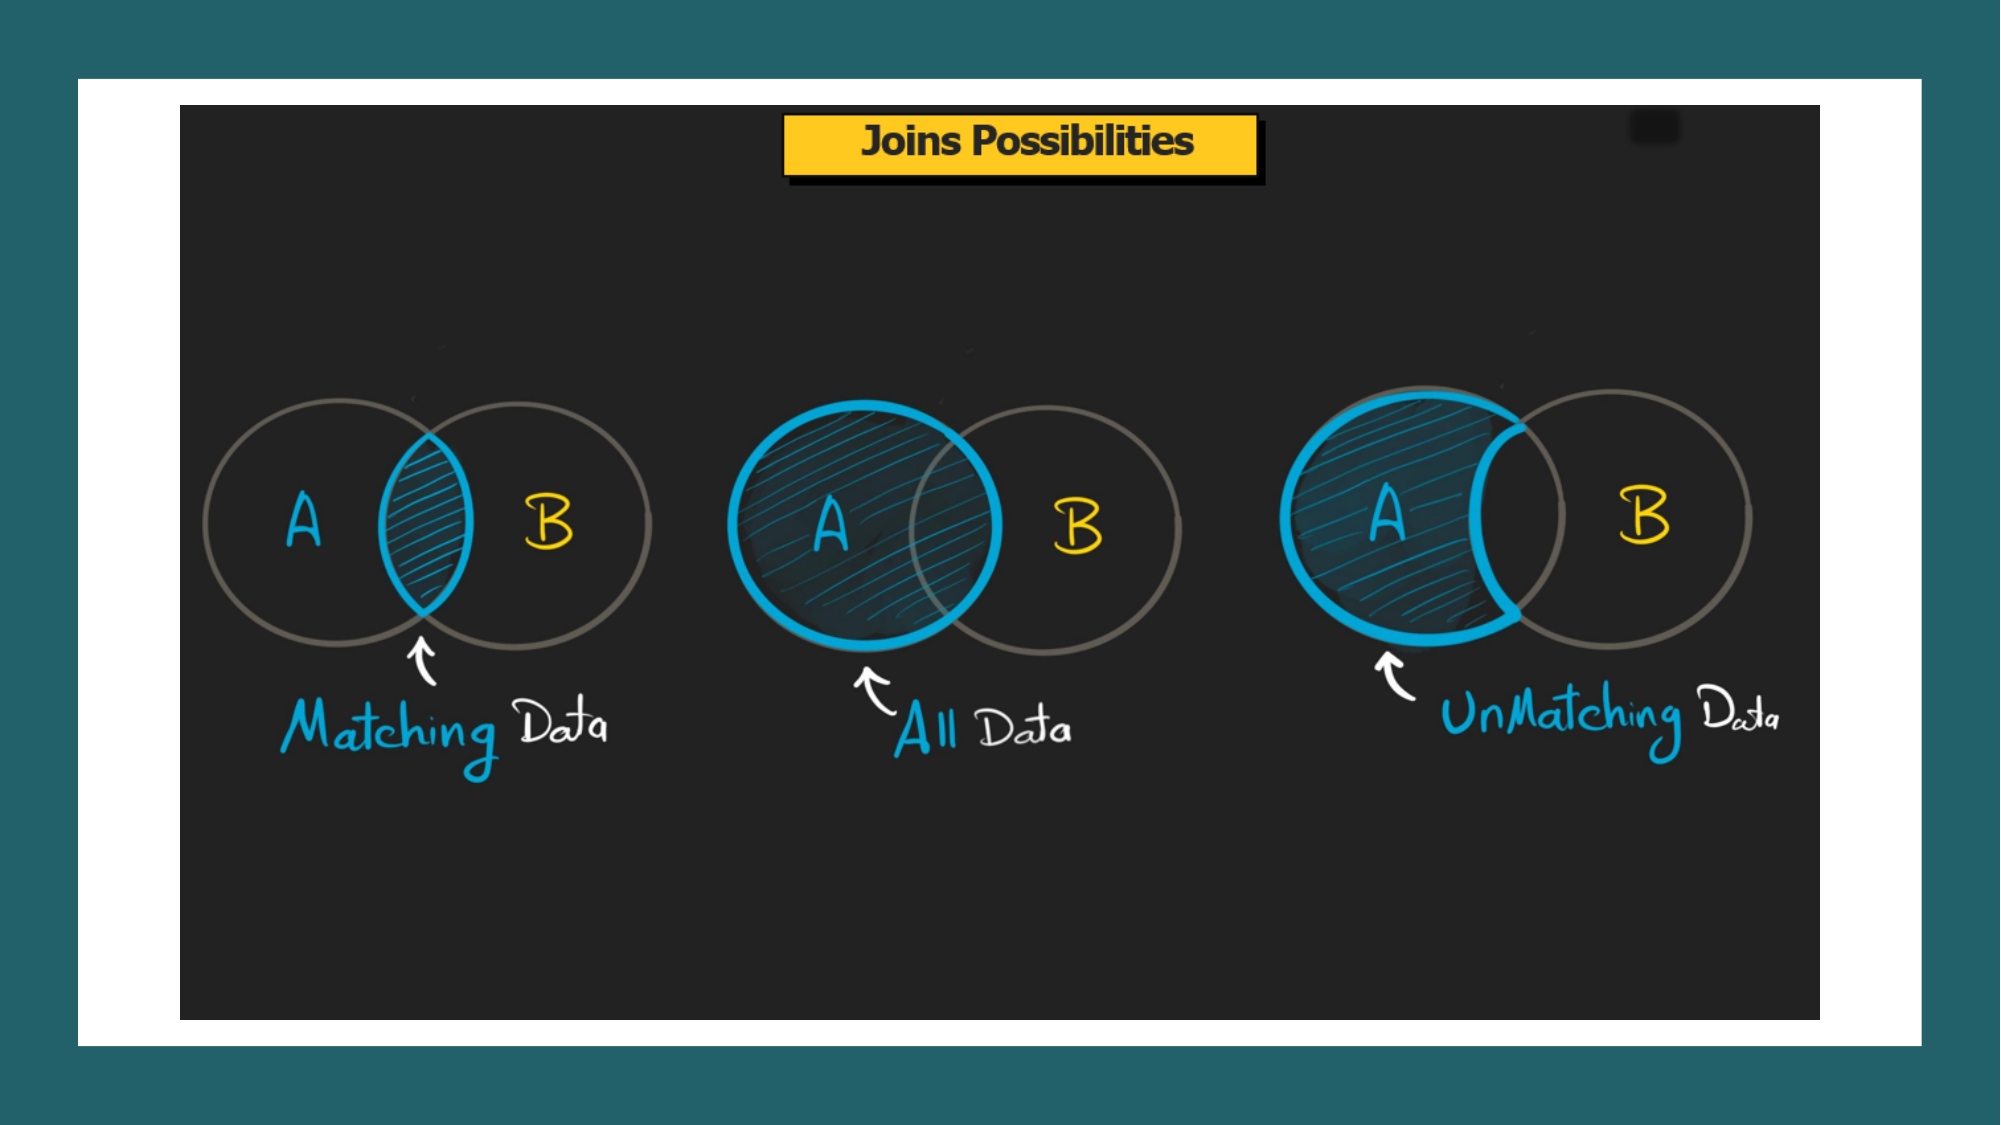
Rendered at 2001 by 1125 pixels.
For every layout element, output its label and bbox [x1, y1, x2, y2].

picture [179, 104, 1821, 1020]
text_box [0, 0, 2000, 1125]
text_box [77, 77, 1923, 1048]
